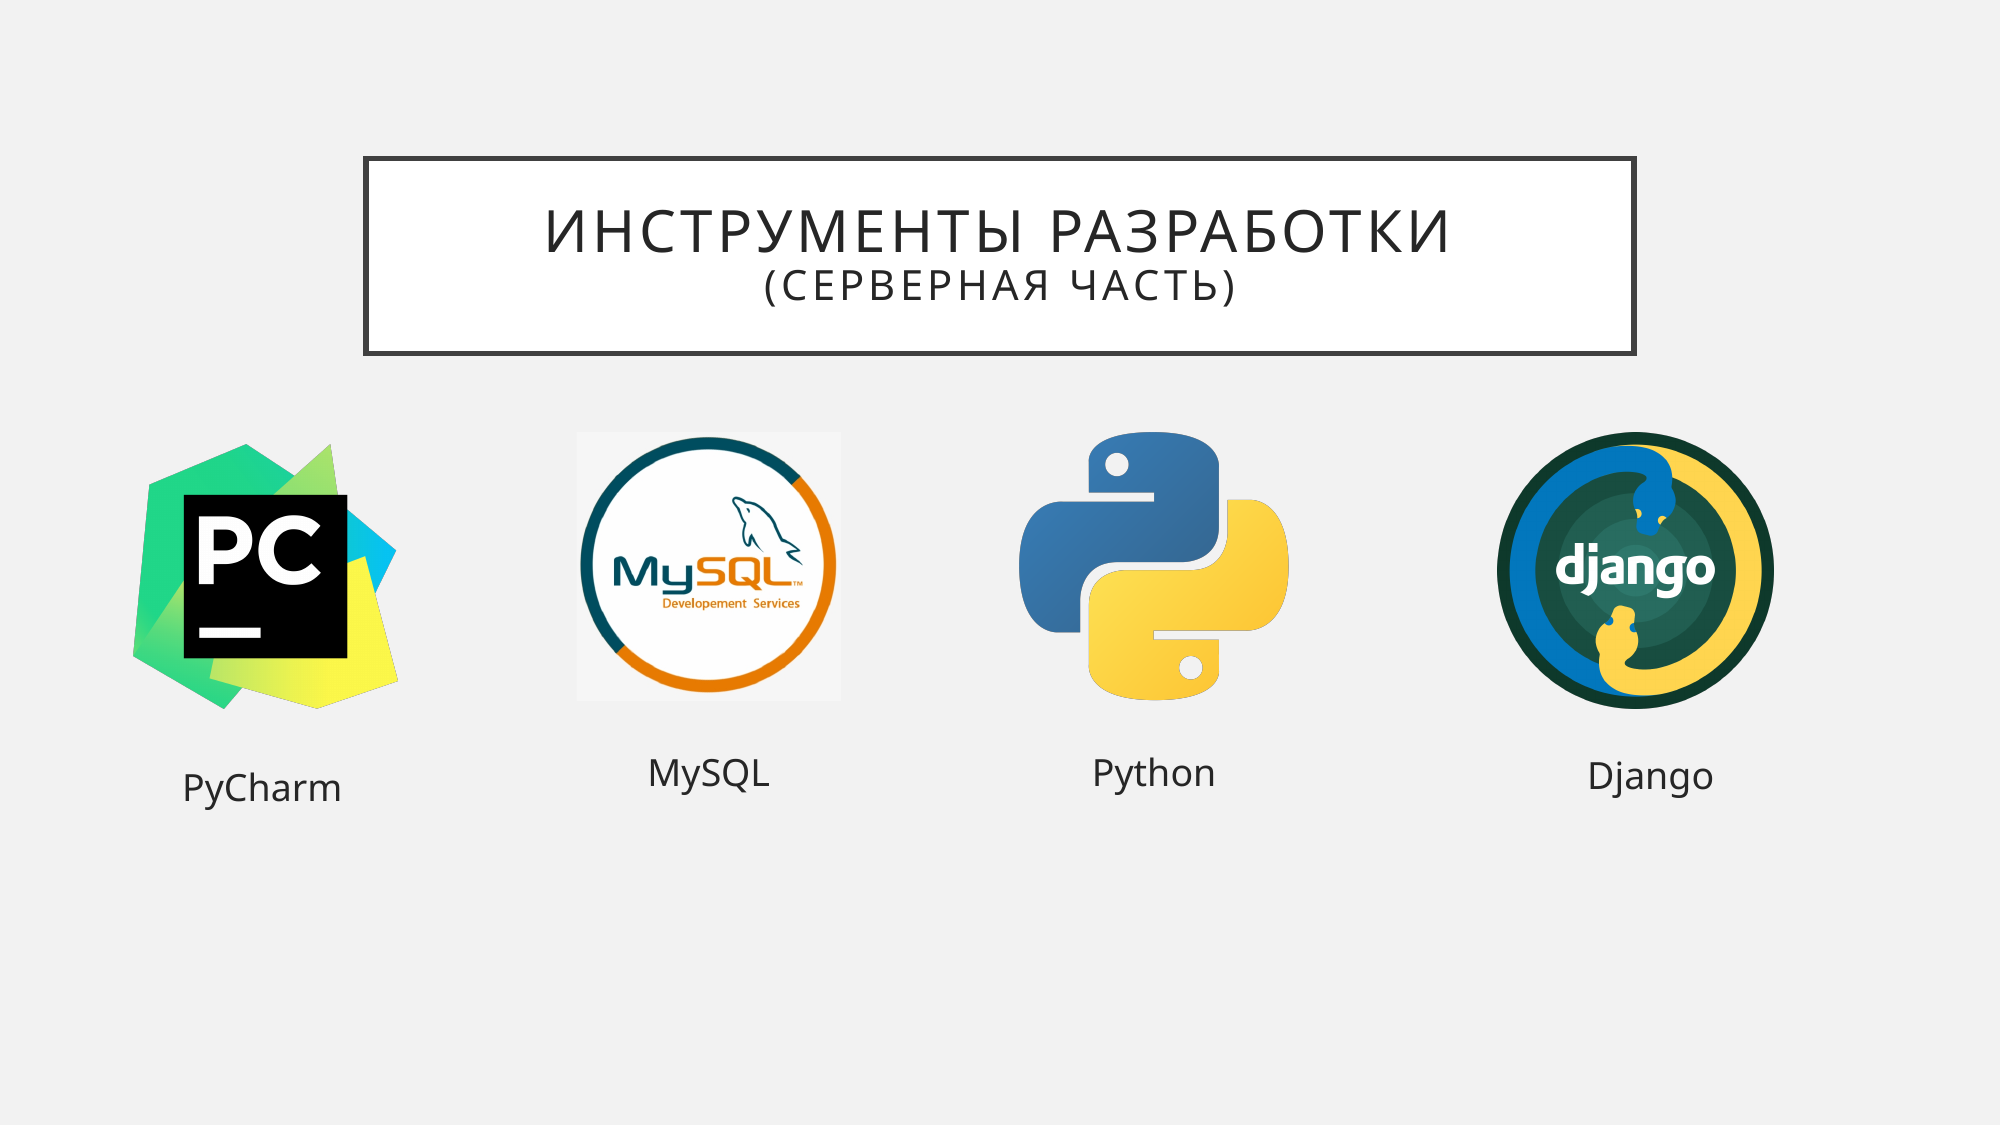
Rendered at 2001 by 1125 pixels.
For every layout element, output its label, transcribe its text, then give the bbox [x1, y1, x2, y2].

text_box MySQL [606, 741, 812, 821]
picture [576, 432, 841, 701]
picture [133, 444, 398, 709]
text_box Django [1548, 744, 1754, 824]
picture [1019, 432, 1289, 701]
picture [1496, 432, 1774, 709]
title Инструменты разработки (Серверная часть) [363, 156, 1637, 356]
text_box PyCharm [159, 756, 365, 836]
text_box Python [1051, 741, 1257, 821]
